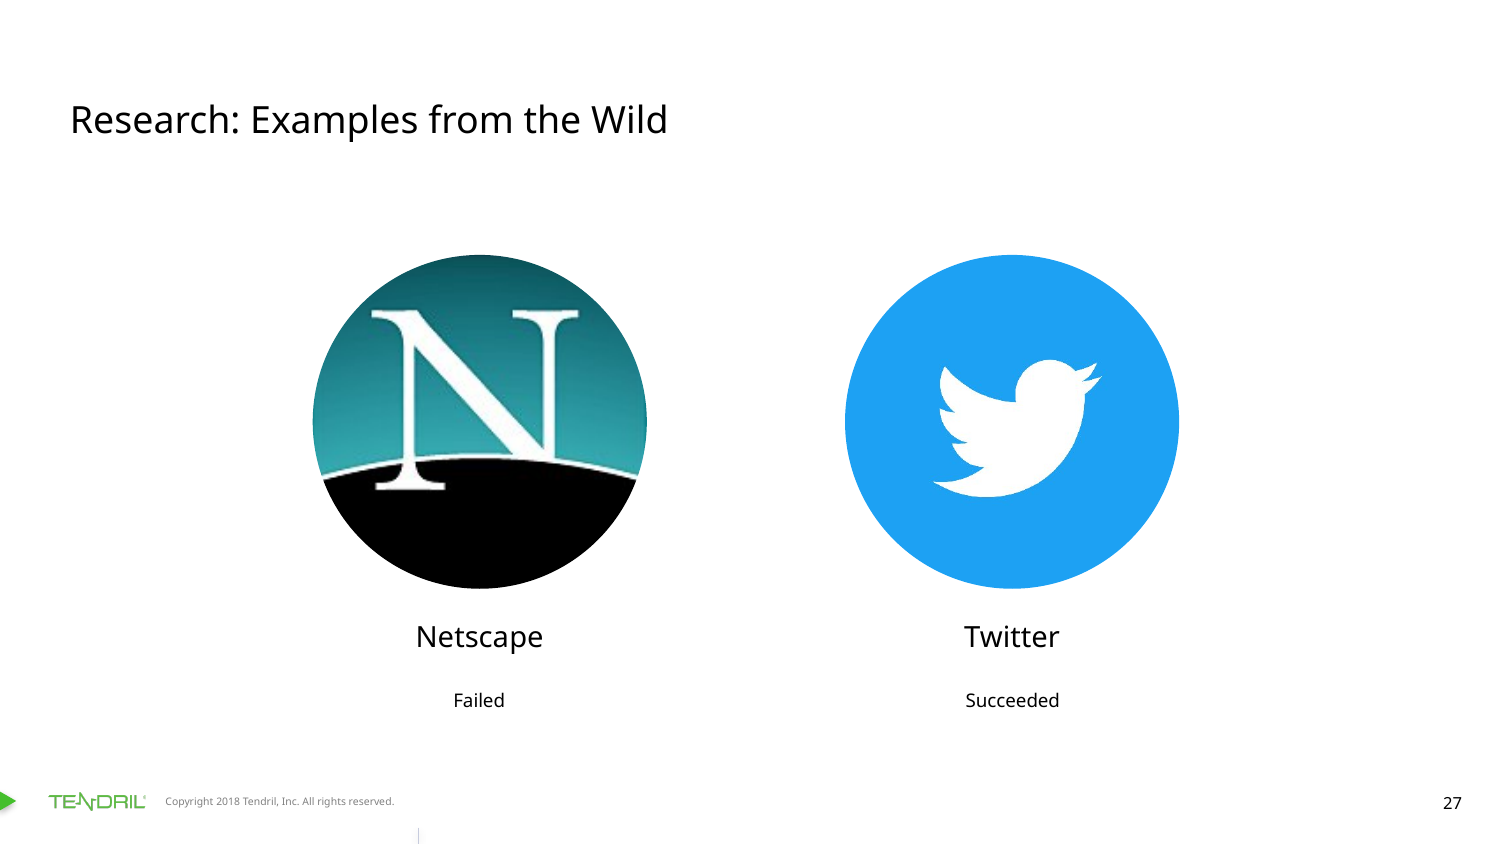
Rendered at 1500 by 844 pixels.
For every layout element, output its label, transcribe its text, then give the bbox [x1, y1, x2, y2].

list Netscape [312, 618, 647, 654]
picture [312, 254, 648, 589]
title Research: Examples from the Wild [55, 88, 1406, 207]
list Twitter [845, 618, 1180, 654]
picture [844, 254, 1180, 589]
slide_number 27 [1423, 782, 1483, 827]
list Failed [349, 688, 609, 753]
list Succeeded [883, 688, 1142, 753]
